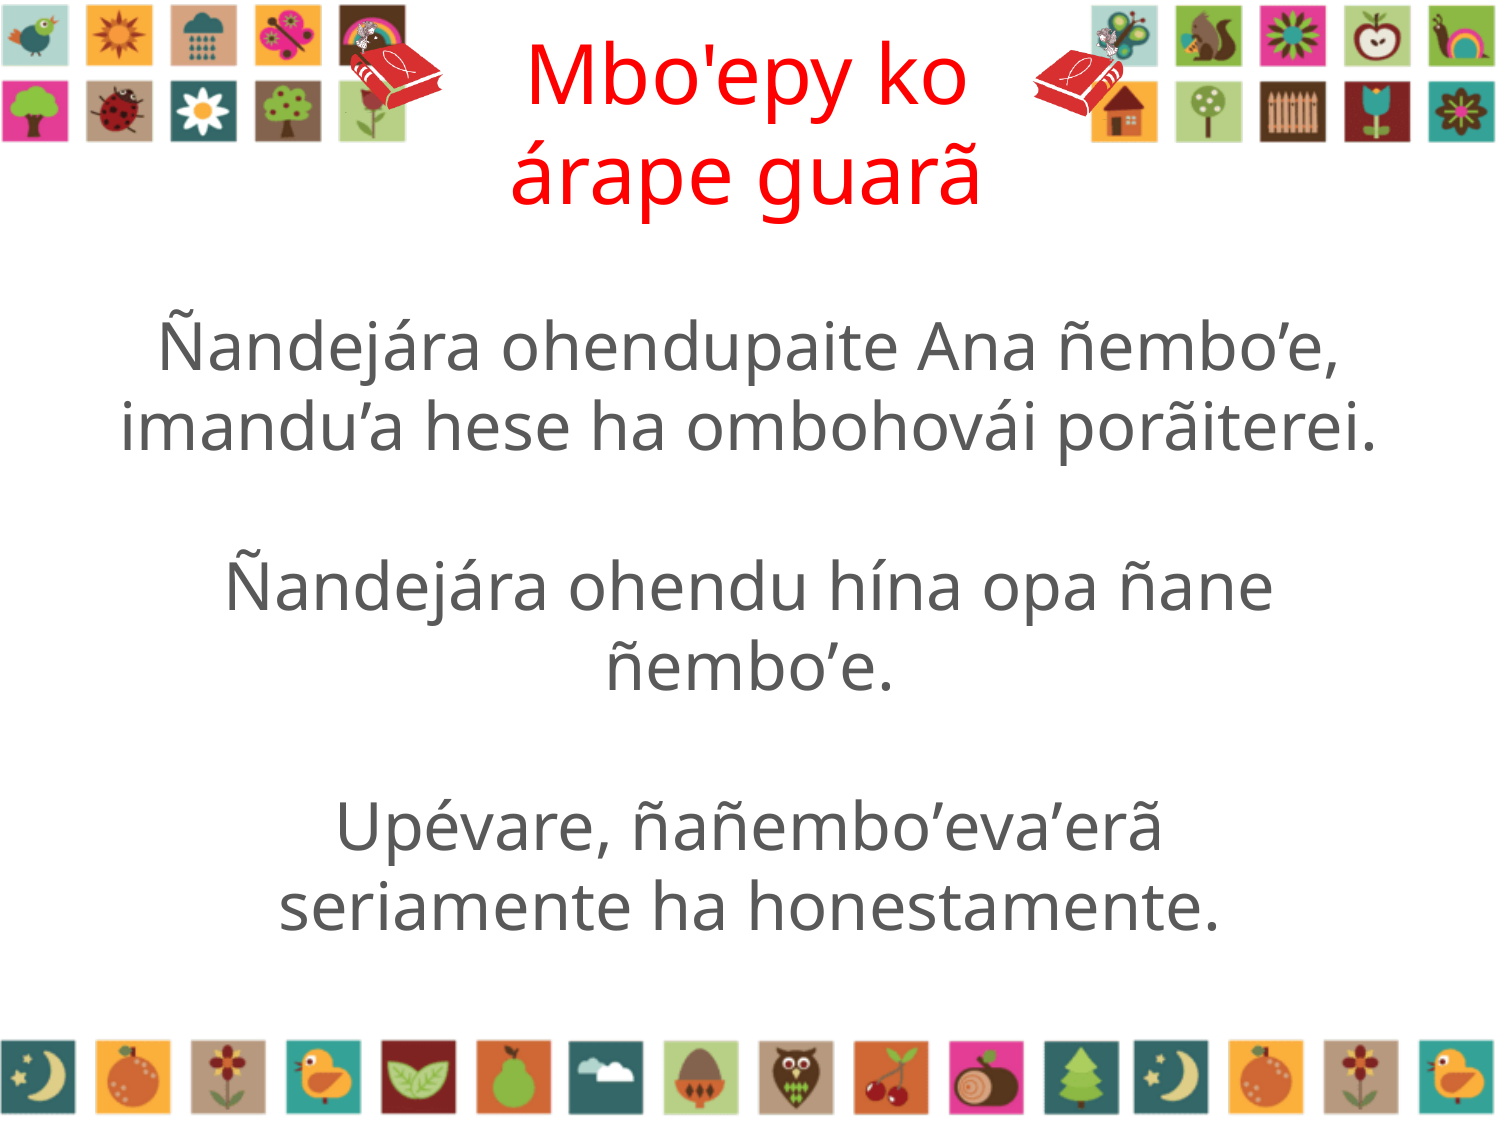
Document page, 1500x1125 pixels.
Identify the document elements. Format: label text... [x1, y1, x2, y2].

picture [1001, 3, 1500, 150]
text_box Mbo'epy ko árape guarã [414, 13, 1080, 229]
text_box Ñandejára ohendupaite Ana ñembo’e, imandu’a hese ha ombohovái porãiterei. Ñandejára ohendu hína opa ñane ñemboʼe. Upévare, ñañemboʼevaʼerã seriamente ha honestamente. [76, 296, 1424, 952]
picture [0, 3, 475, 150]
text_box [0, 1028, 1500, 1118]
